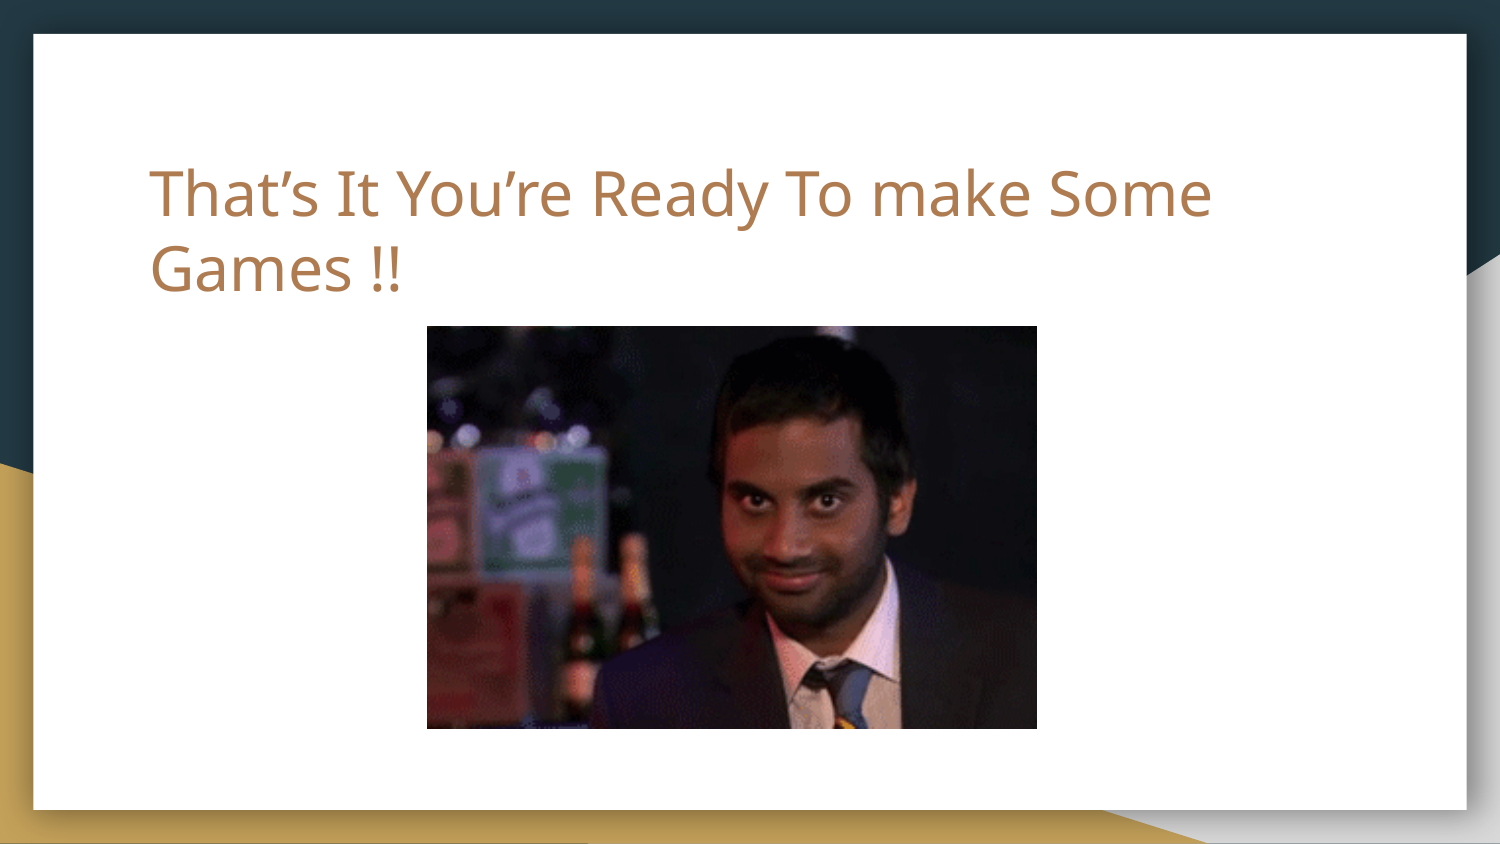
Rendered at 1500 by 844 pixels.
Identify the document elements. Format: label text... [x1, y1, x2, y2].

picture [426, 326, 1037, 729]
title That’s It You’re Ready To make Some Games !! [134, 138, 1366, 296]
